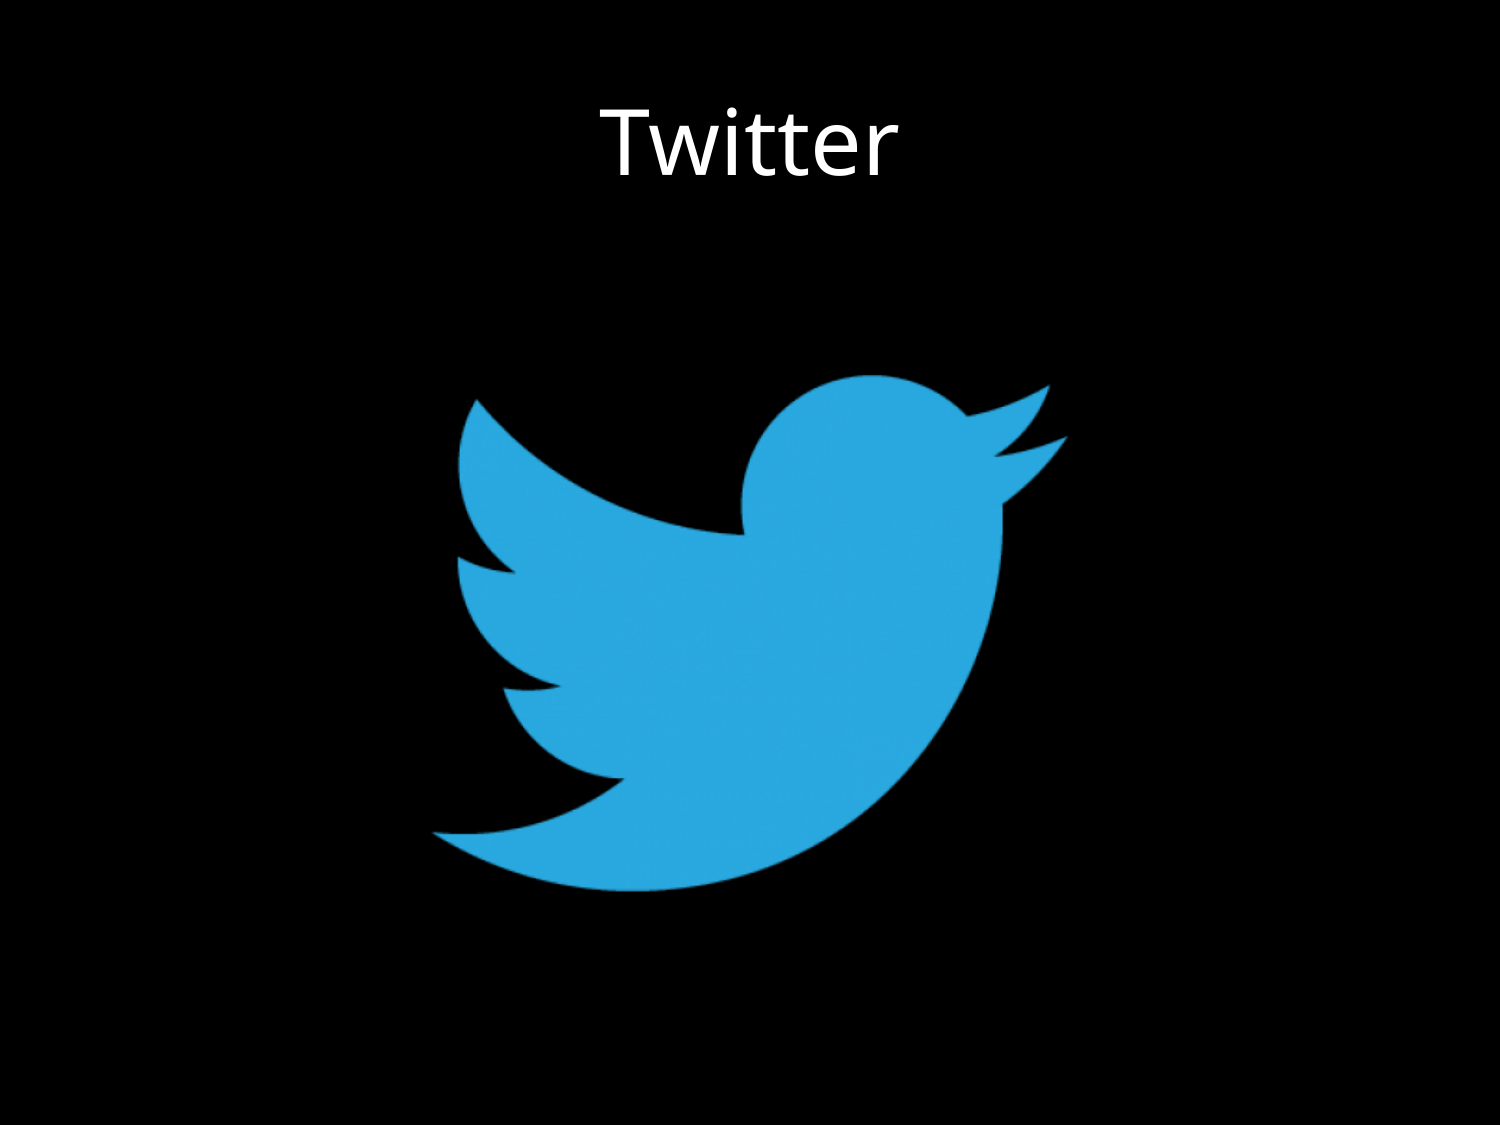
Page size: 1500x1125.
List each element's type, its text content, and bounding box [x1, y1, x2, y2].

title Twitter [75, 45, 1425, 233]
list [74, 262, 1426, 1006]
